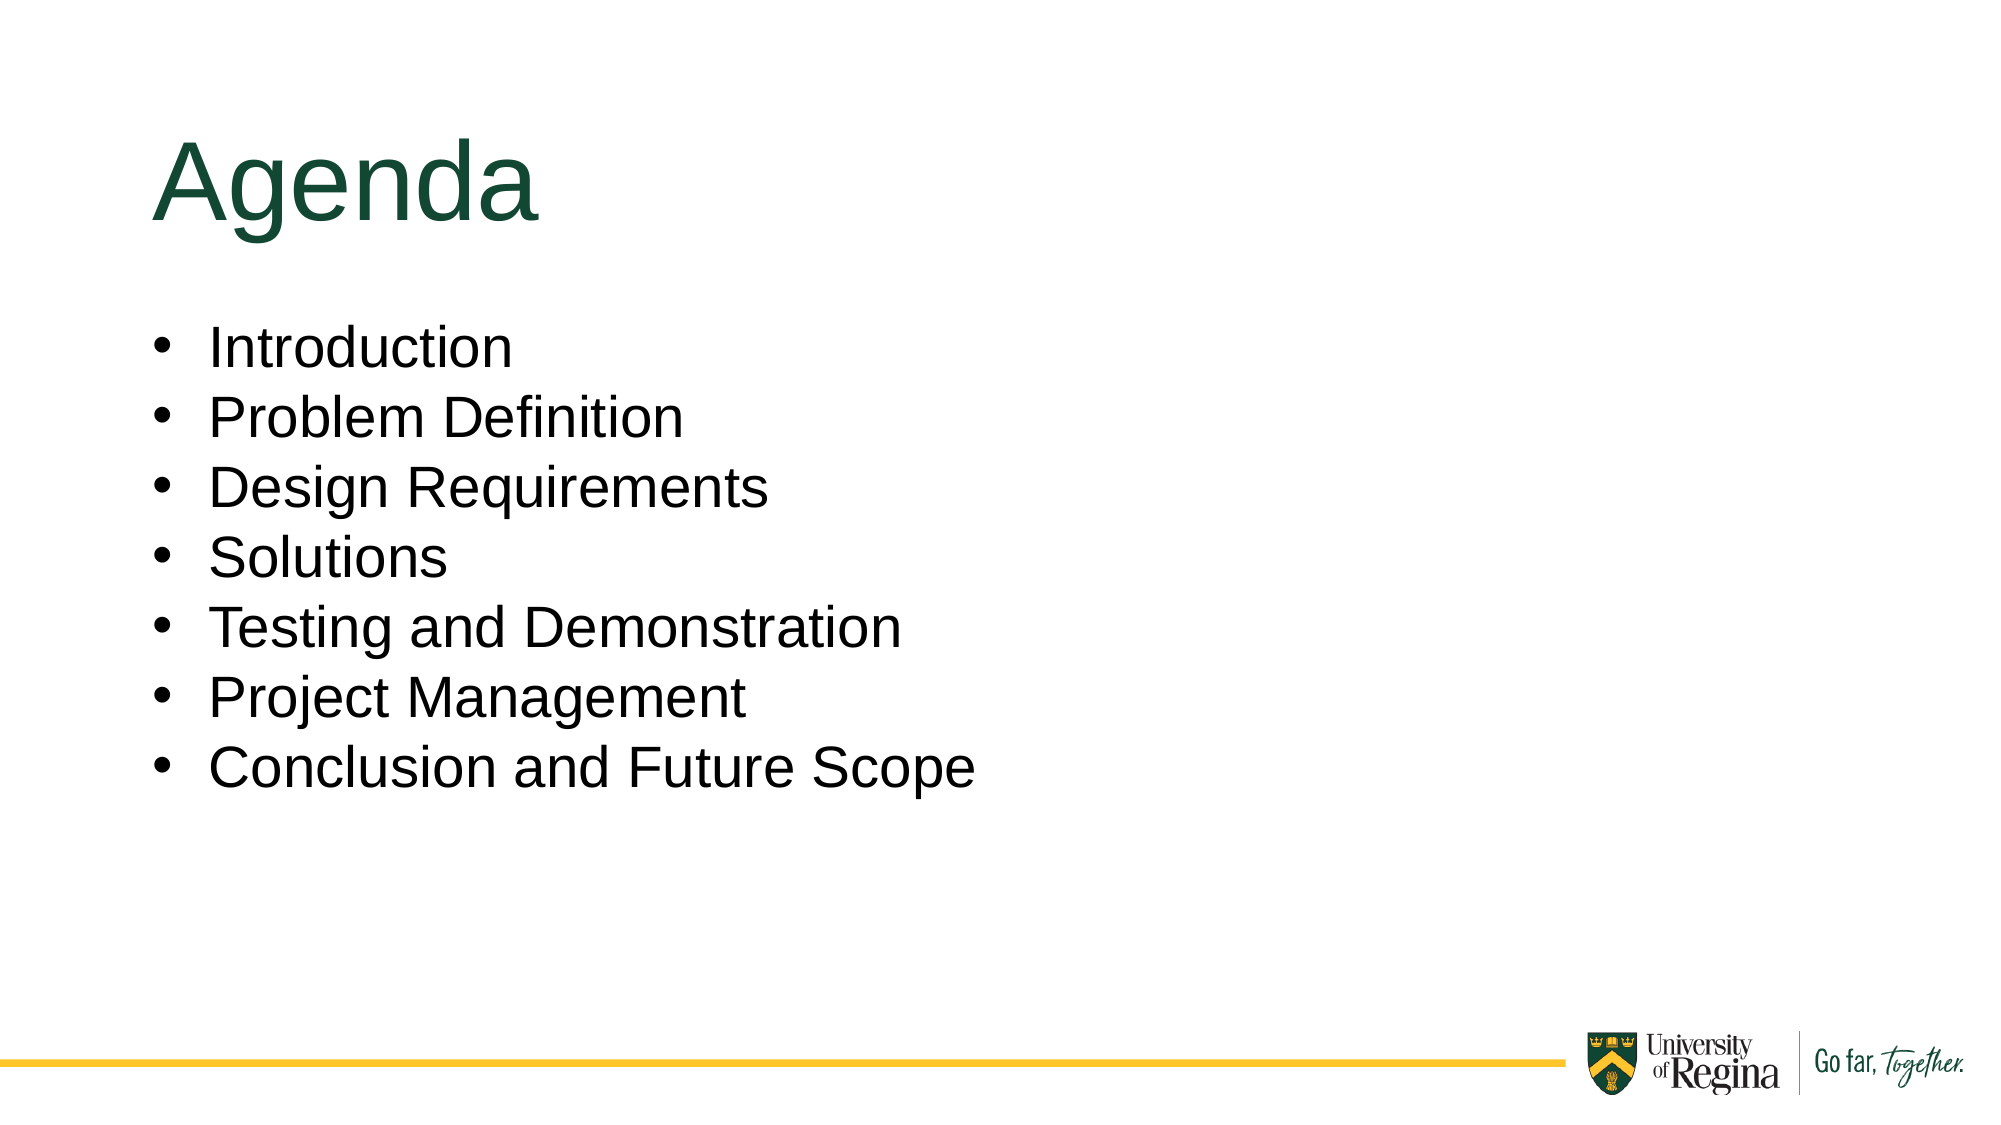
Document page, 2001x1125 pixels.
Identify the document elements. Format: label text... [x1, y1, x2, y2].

list Agenda [137, 115, 1919, 239]
subtitle Introduction Problem Definition Design Requirements Solutions Testing and Demonstration Project Management Conclusion and Future Scope [137, 301, 1840, 991]
